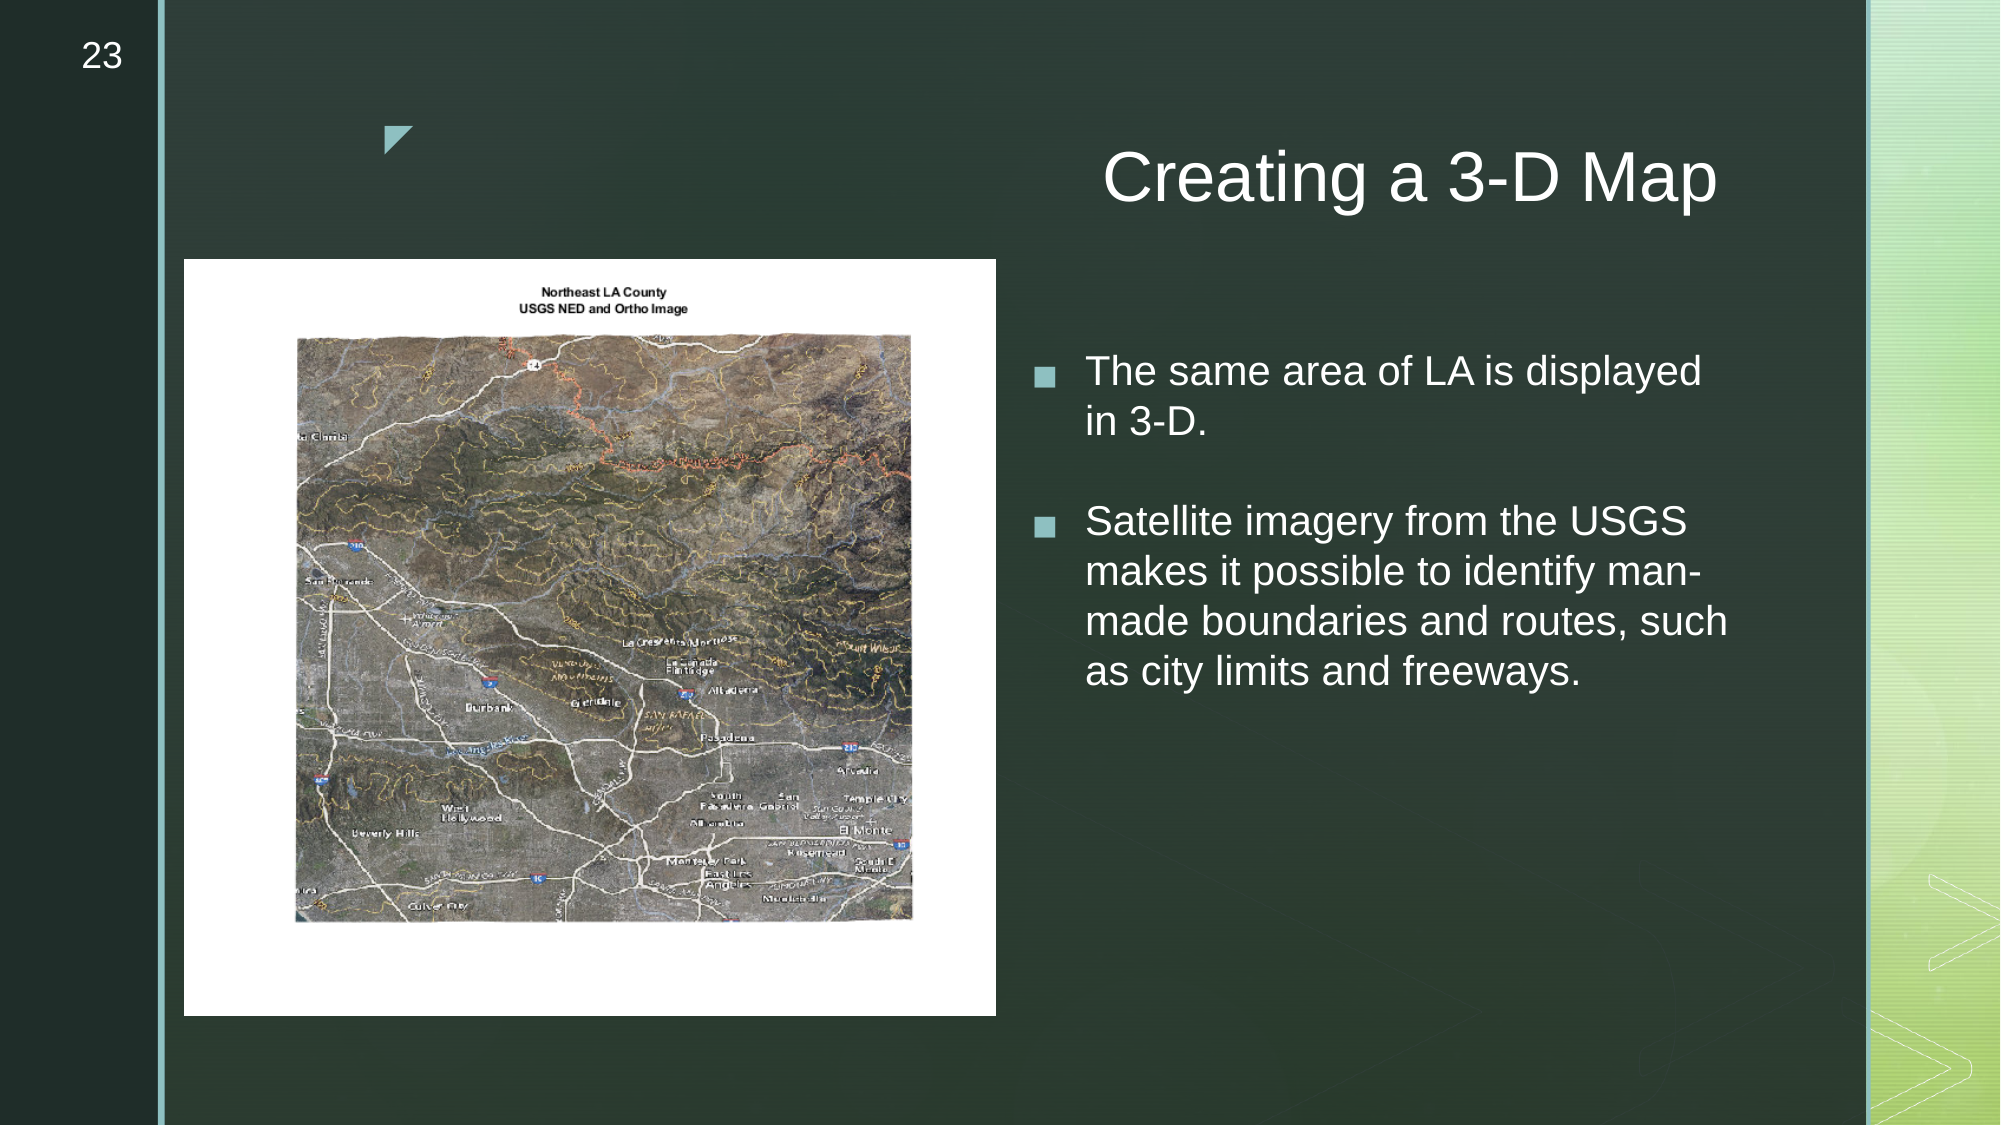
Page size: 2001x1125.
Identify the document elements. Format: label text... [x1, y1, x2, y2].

picture [1871, 0, 2001, 1125]
list The same area of LA is displayed in 3-D. Satellite imagery from the USGS makes it possible to identify man-made boundaries and routes, such as city limits and freeways. [1000, 336, 1751, 993]
title Creating a 3-D Map [428, 132, 1734, 310]
slide_number ‹#› [25, 26, 131, 80]
picture [184, 258, 996, 1016]
